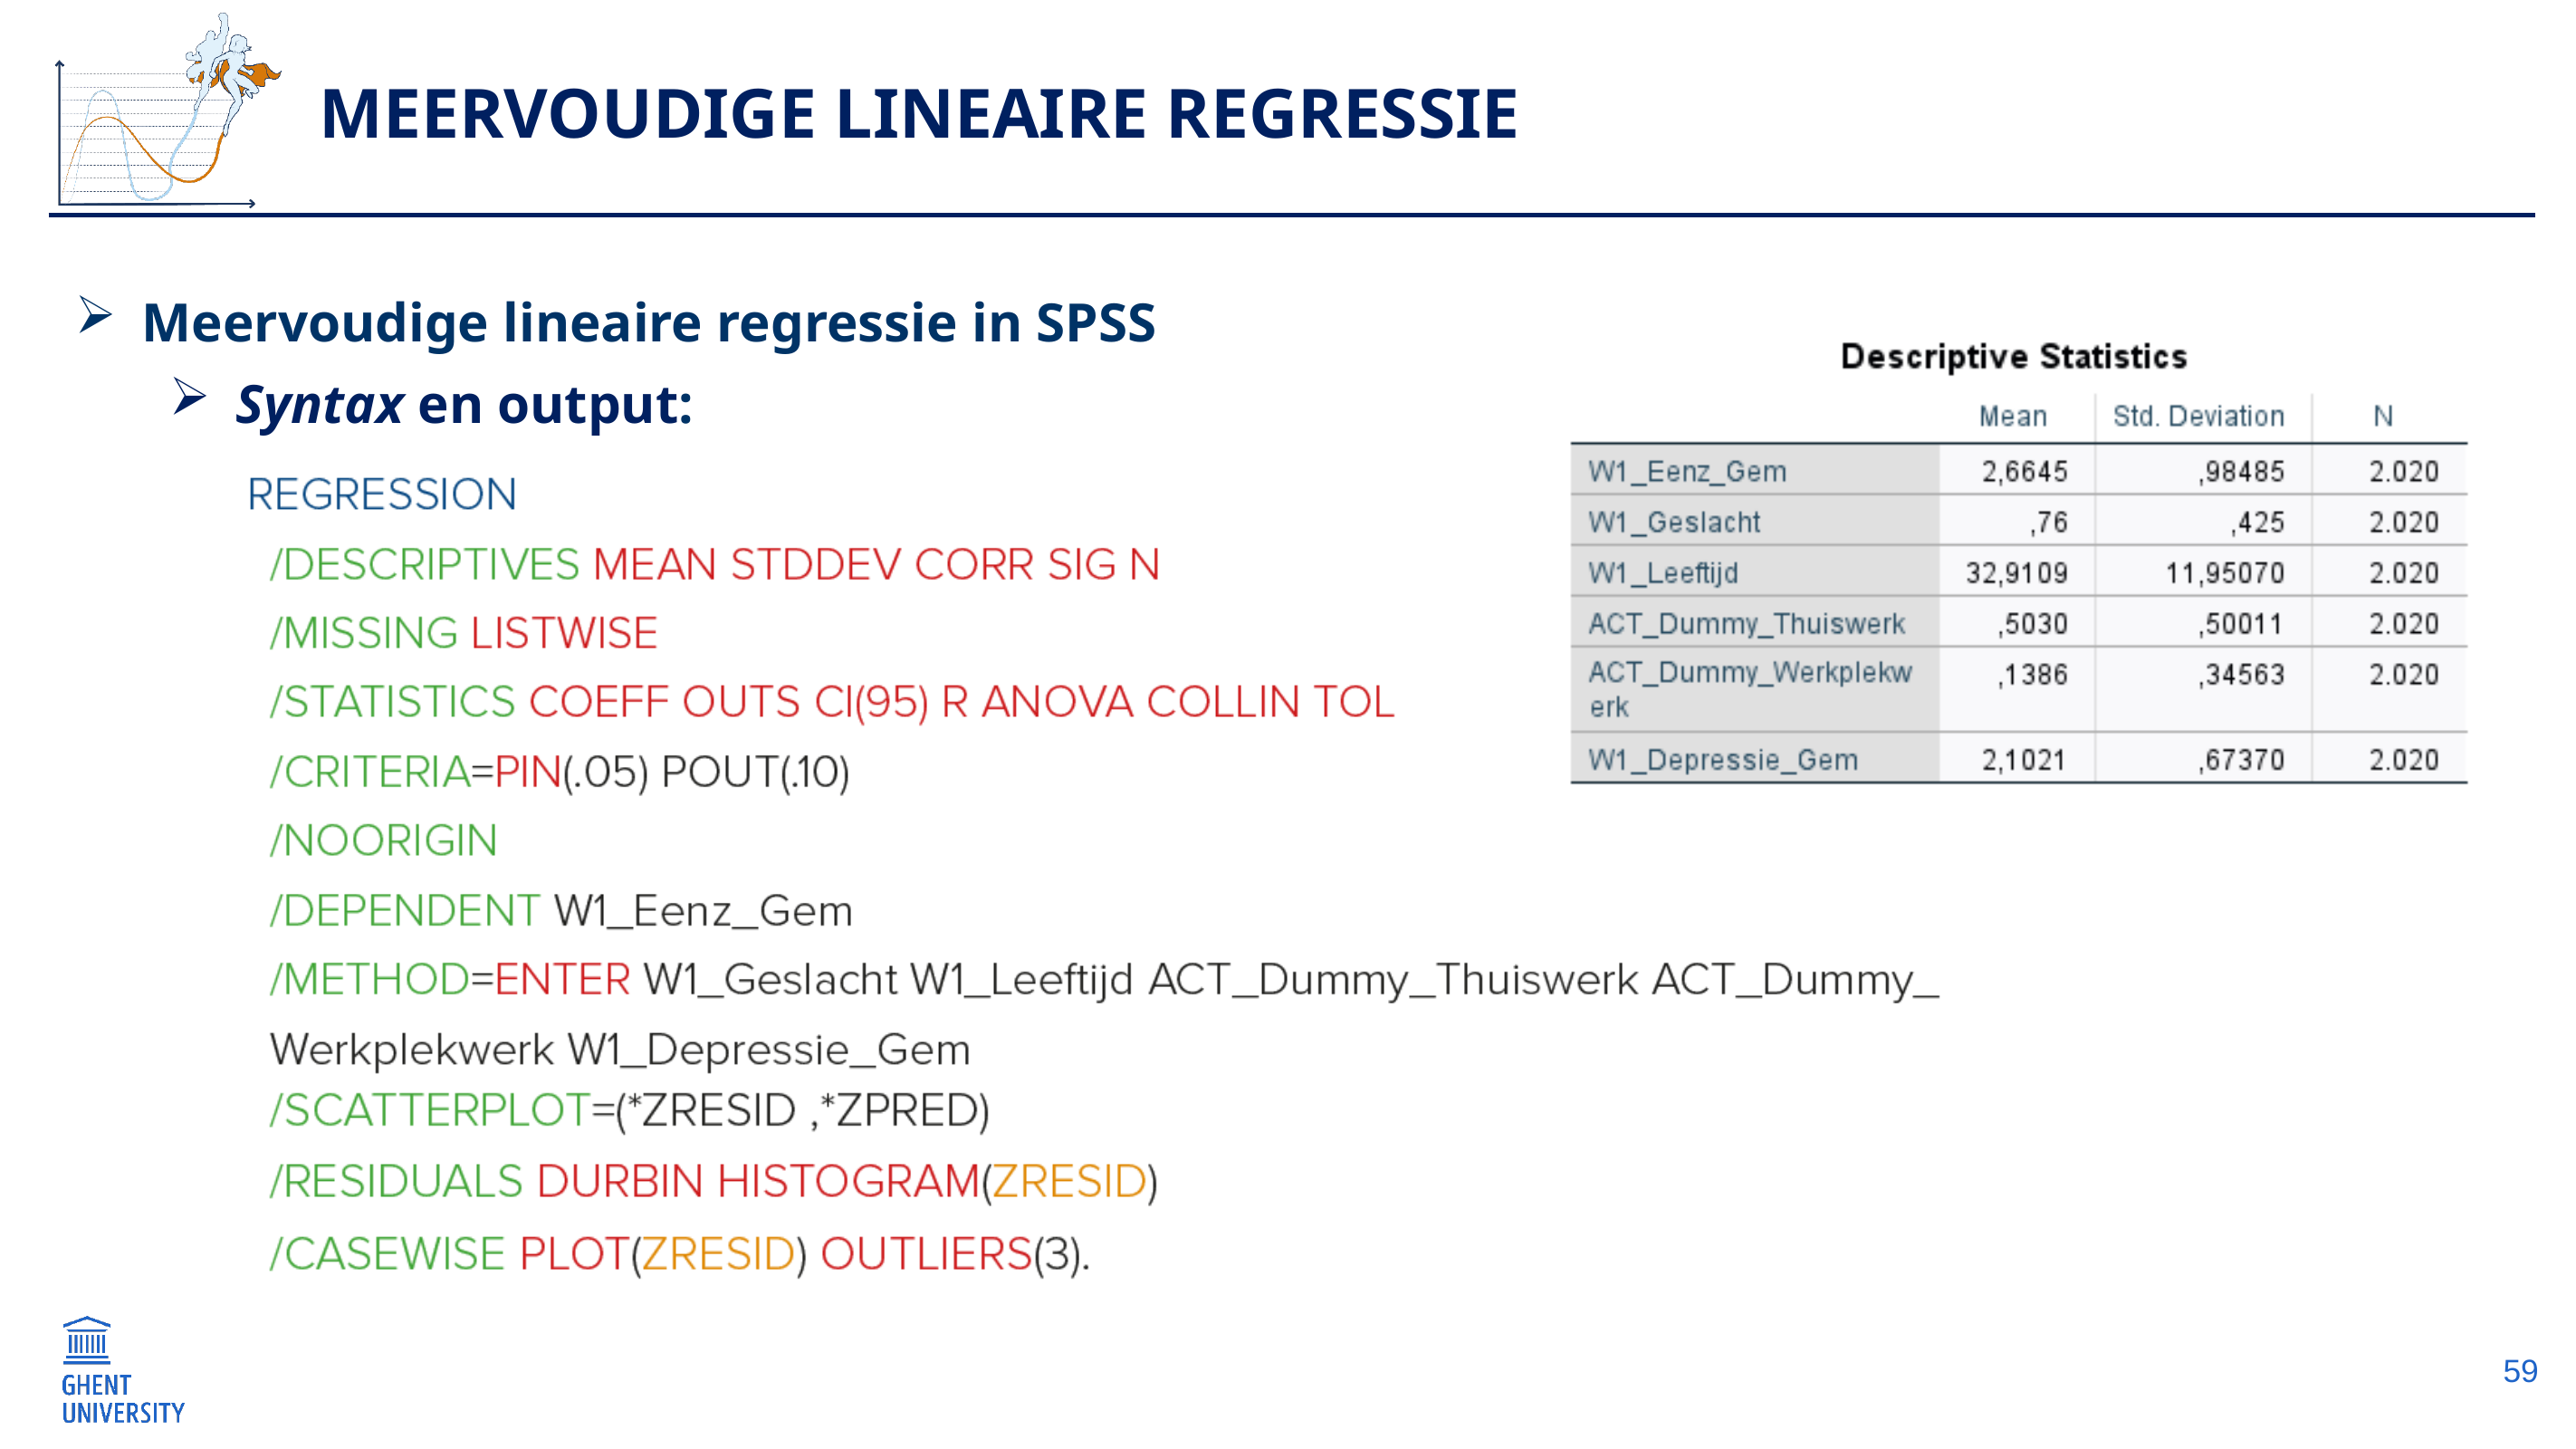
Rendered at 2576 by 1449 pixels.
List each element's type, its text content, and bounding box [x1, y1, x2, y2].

title Meervoudige lineaire regressie [305, 18, 2527, 159]
picture [5, 0, 306, 318]
picture [62, 1335, 411, 1449]
picture [235, 1082, 1226, 1296]
slide_number 59 [2415, 1330, 2553, 1408]
list Meervoudige lineaire regressie in SPSS Syntax en output: [48, 269, 2553, 1335]
picture [235, 321, 2485, 1080]
